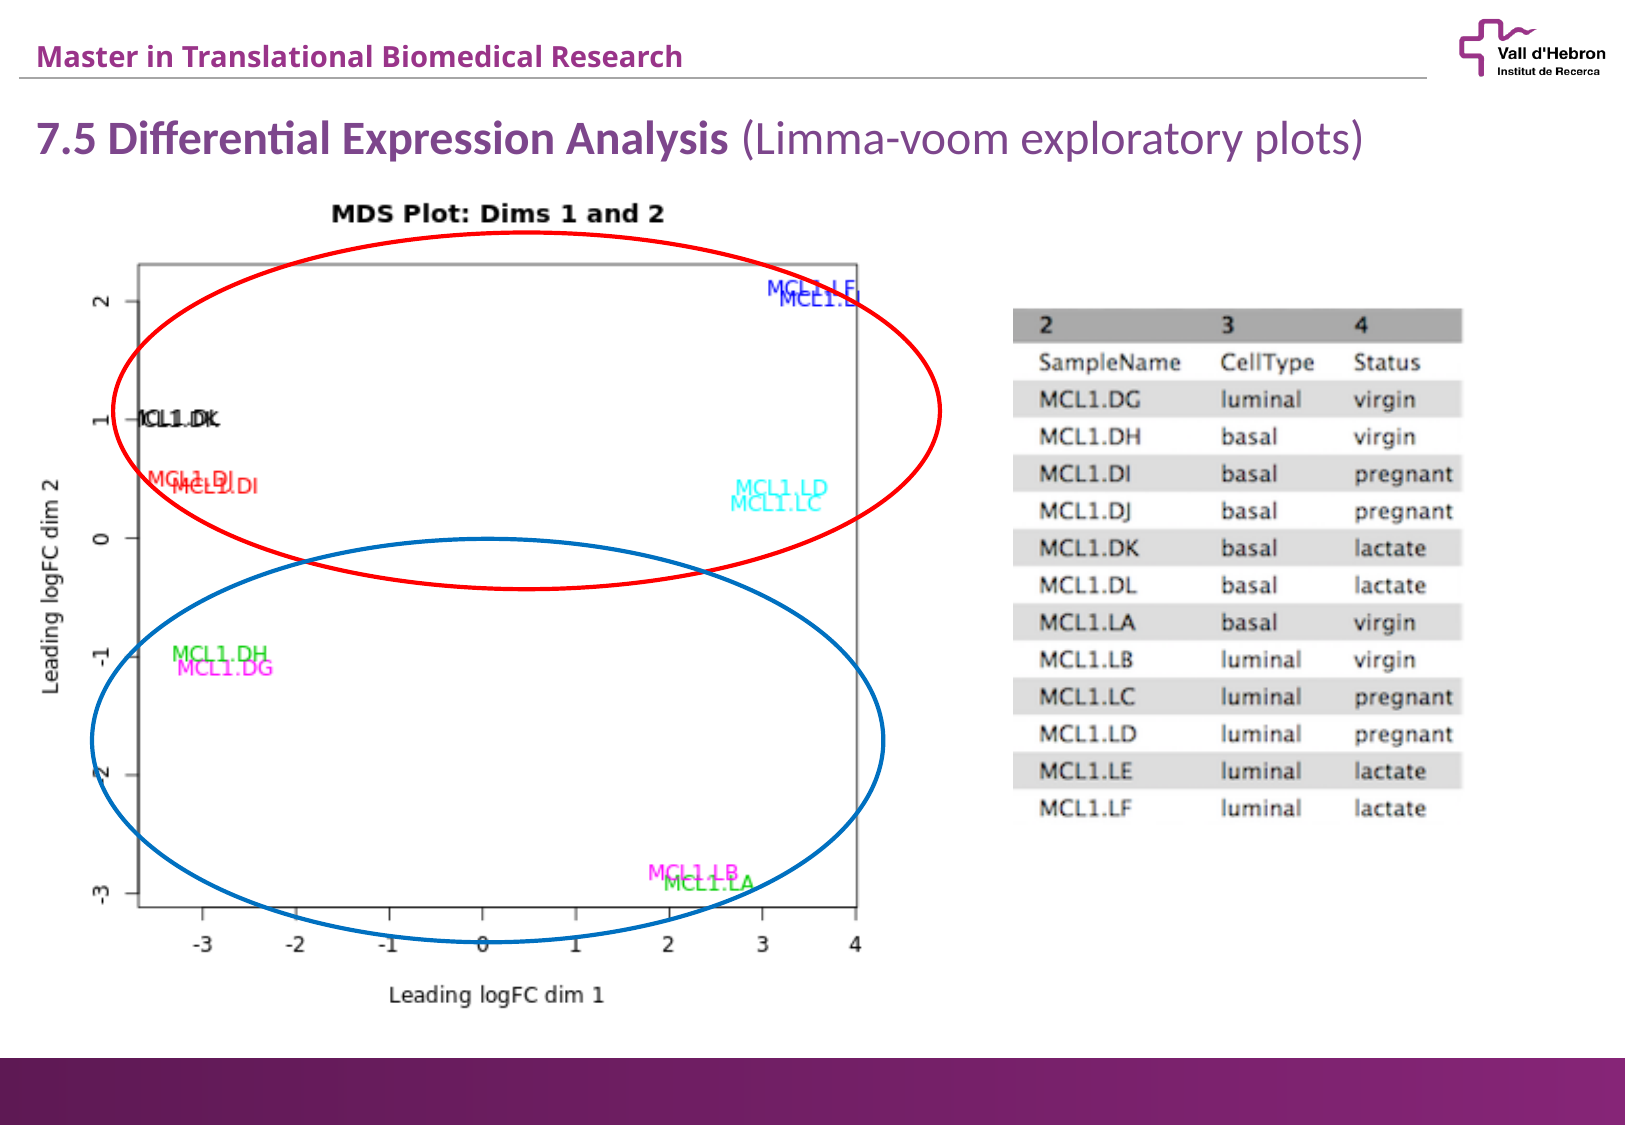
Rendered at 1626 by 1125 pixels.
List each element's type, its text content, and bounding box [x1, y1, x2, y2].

picture [1013, 276, 1500, 849]
picture [1458, 18, 1606, 77]
picture [32, 172, 908, 1025]
text_box [81, 45, 1544, 233]
text_box [912, 343, 943, 479]
text_box 7.5 Differential Expression Analysis (Limma-voom exploratory plots) [21, 99, 1439, 172]
